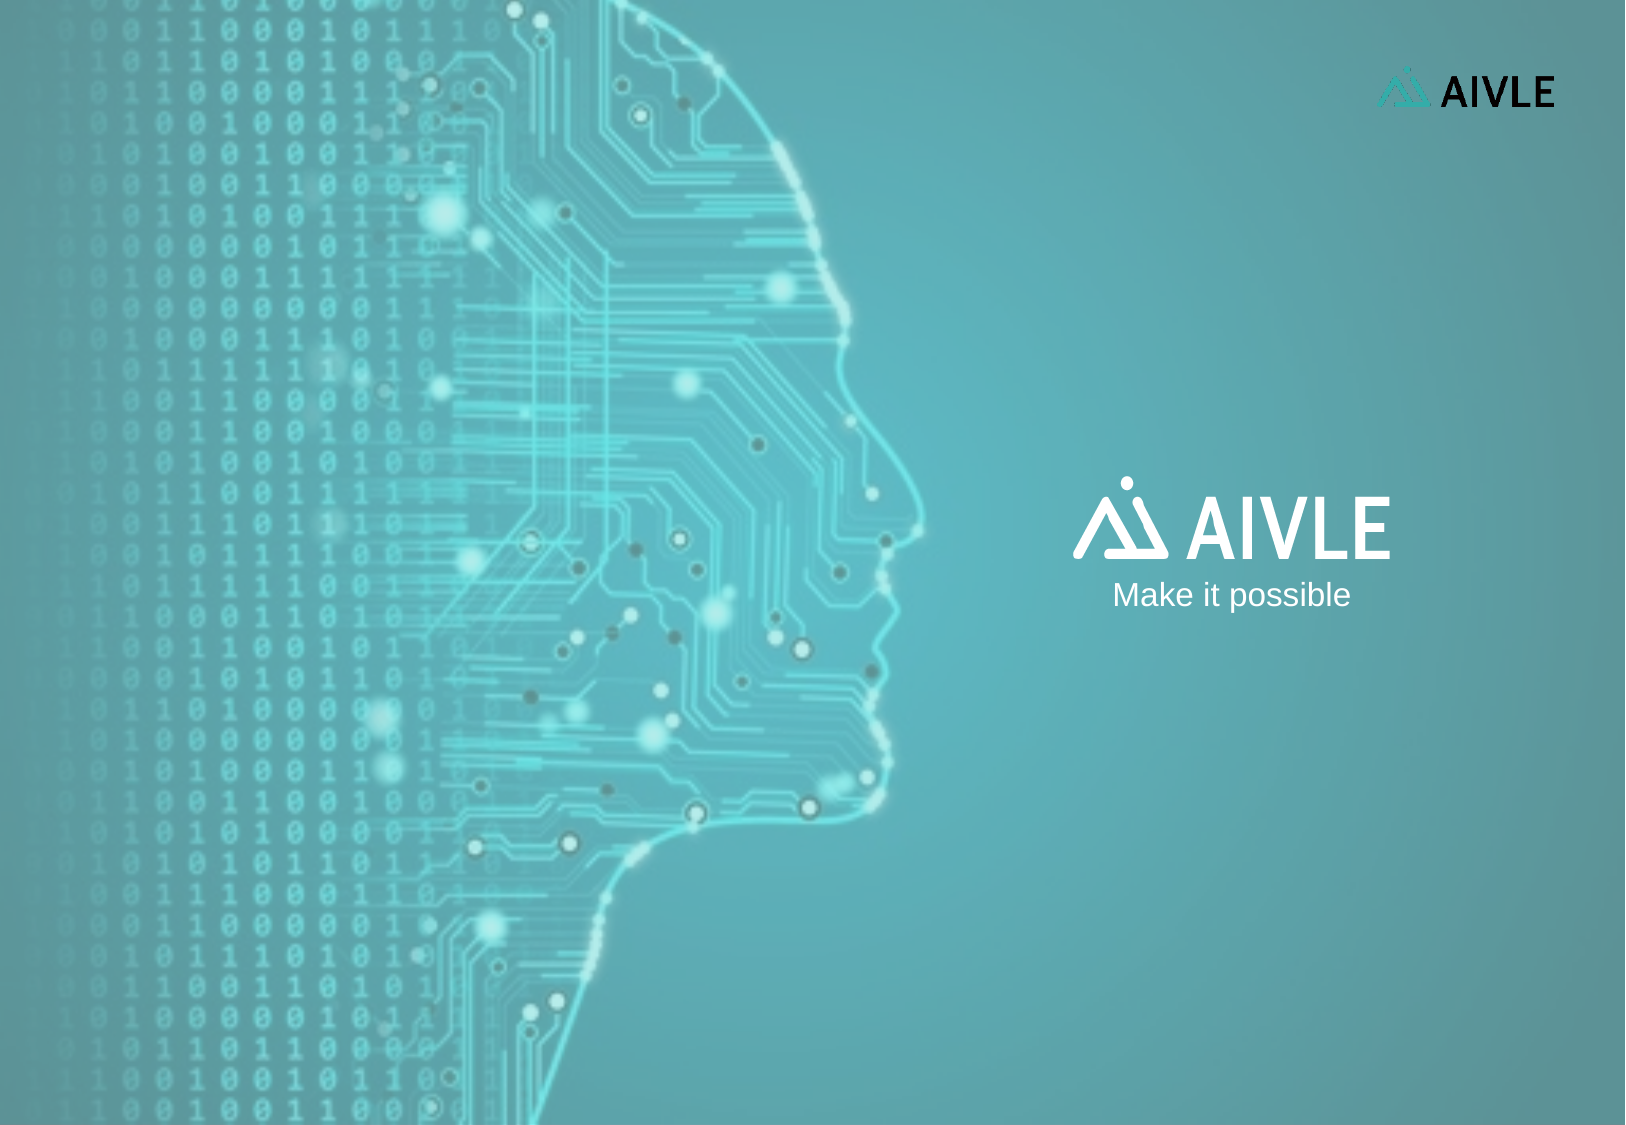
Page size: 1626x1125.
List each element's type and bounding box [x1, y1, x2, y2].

picture [1073, 476, 1390, 559]
picture [1377, 66, 1554, 107]
